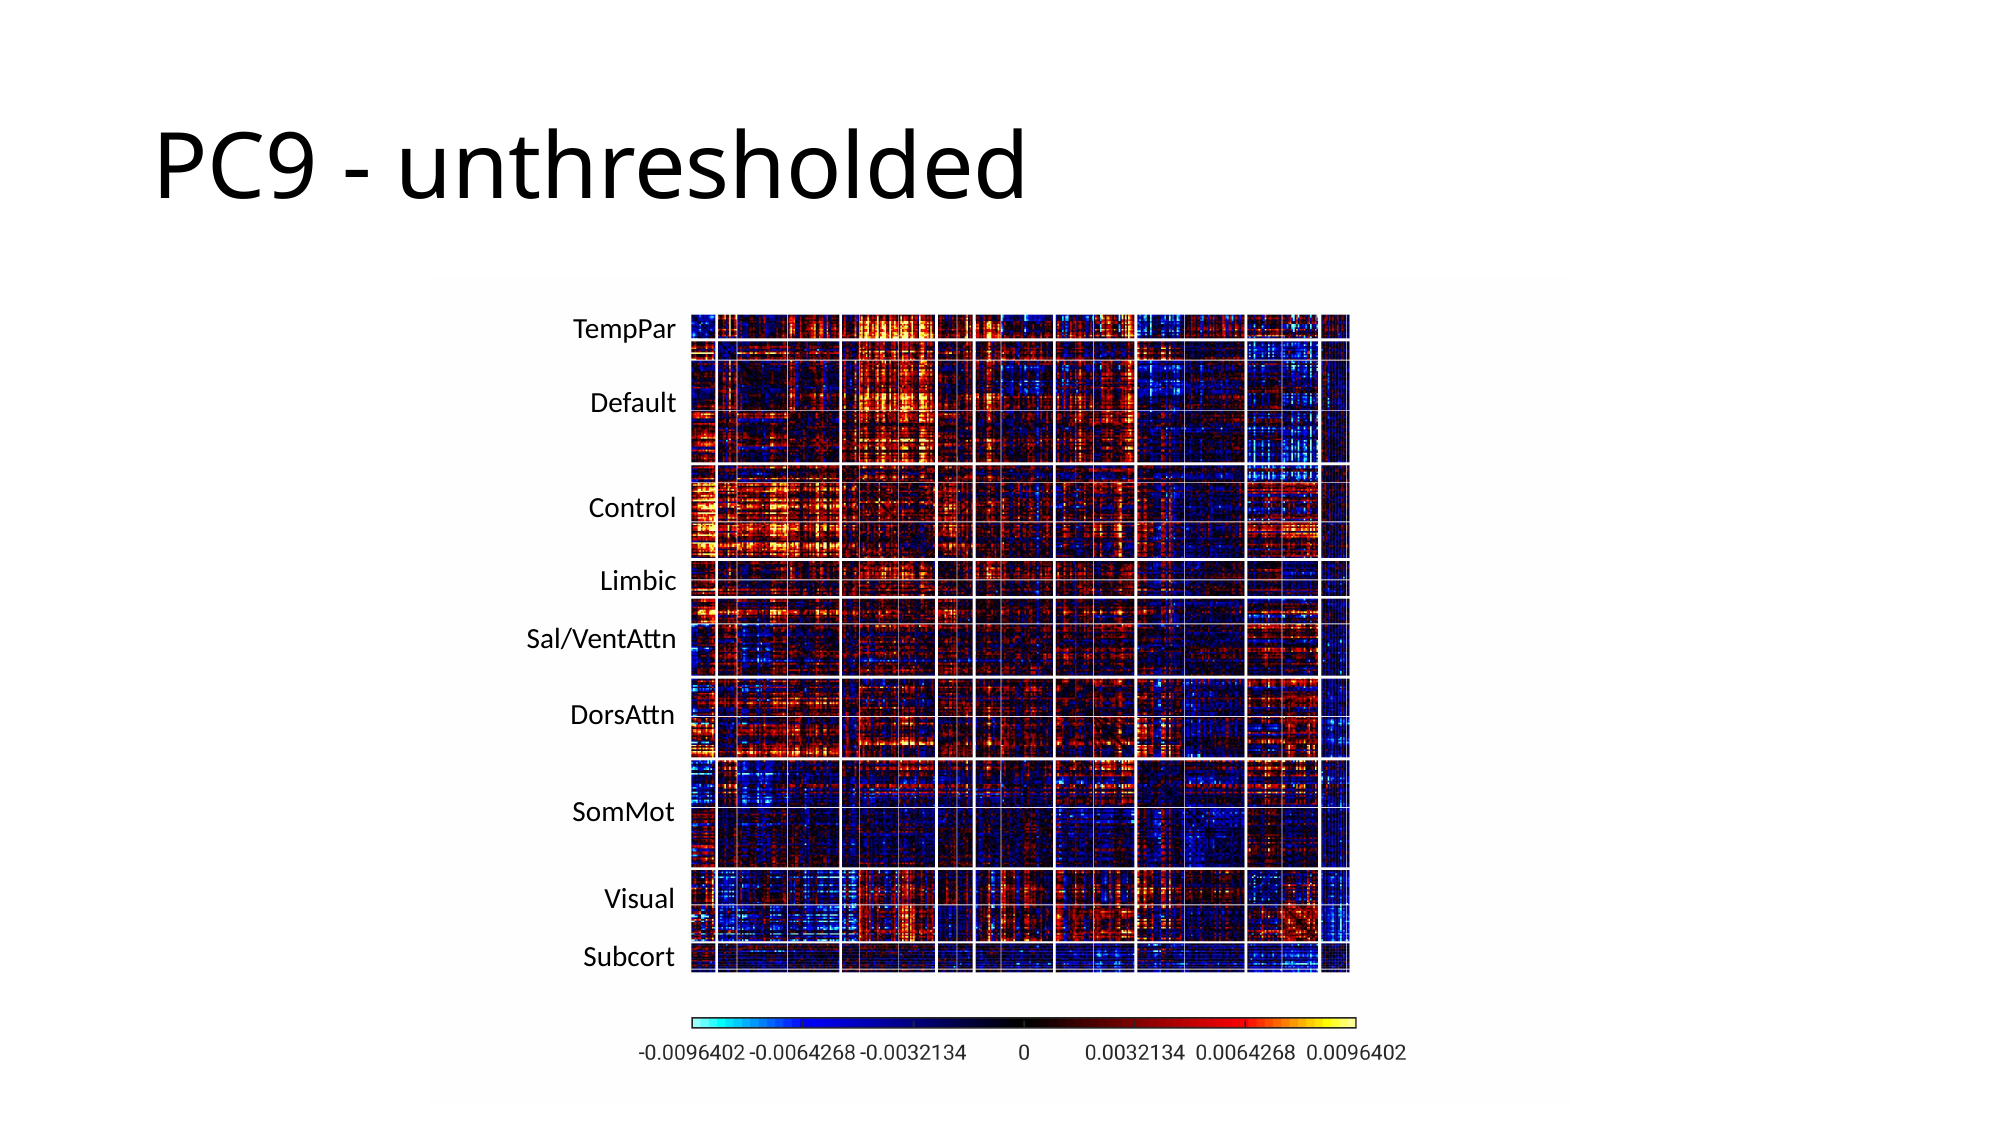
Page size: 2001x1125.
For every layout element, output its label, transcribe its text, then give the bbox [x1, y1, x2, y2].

title PC9 - unthresholded [137, 59, 1863, 278]
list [429, 277, 1571, 1105]
